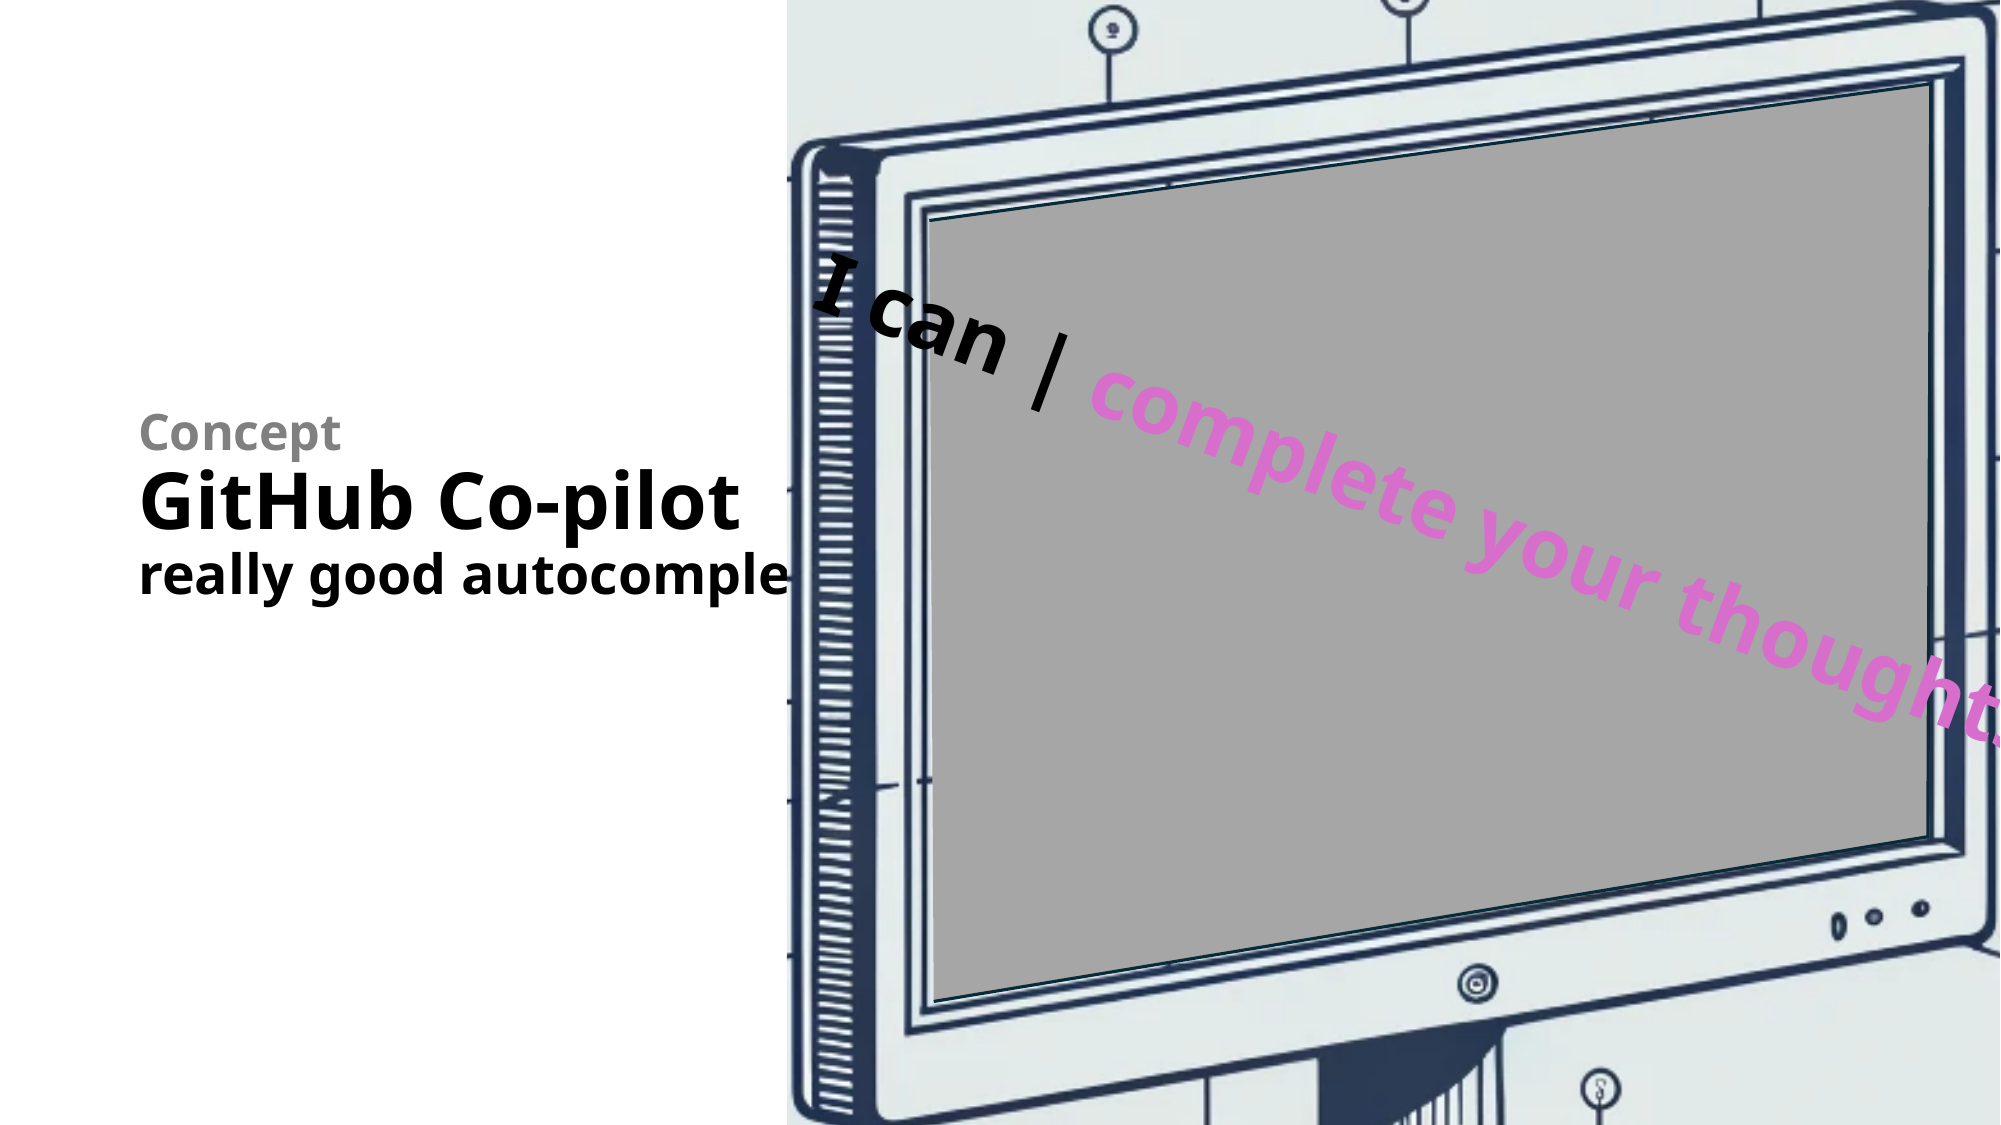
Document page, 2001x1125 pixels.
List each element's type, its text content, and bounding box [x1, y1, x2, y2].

picture [786, 0, 2000, 1125]
title Concept GitHub Co-pilot really good autocomplete [123, 398, 786, 616]
